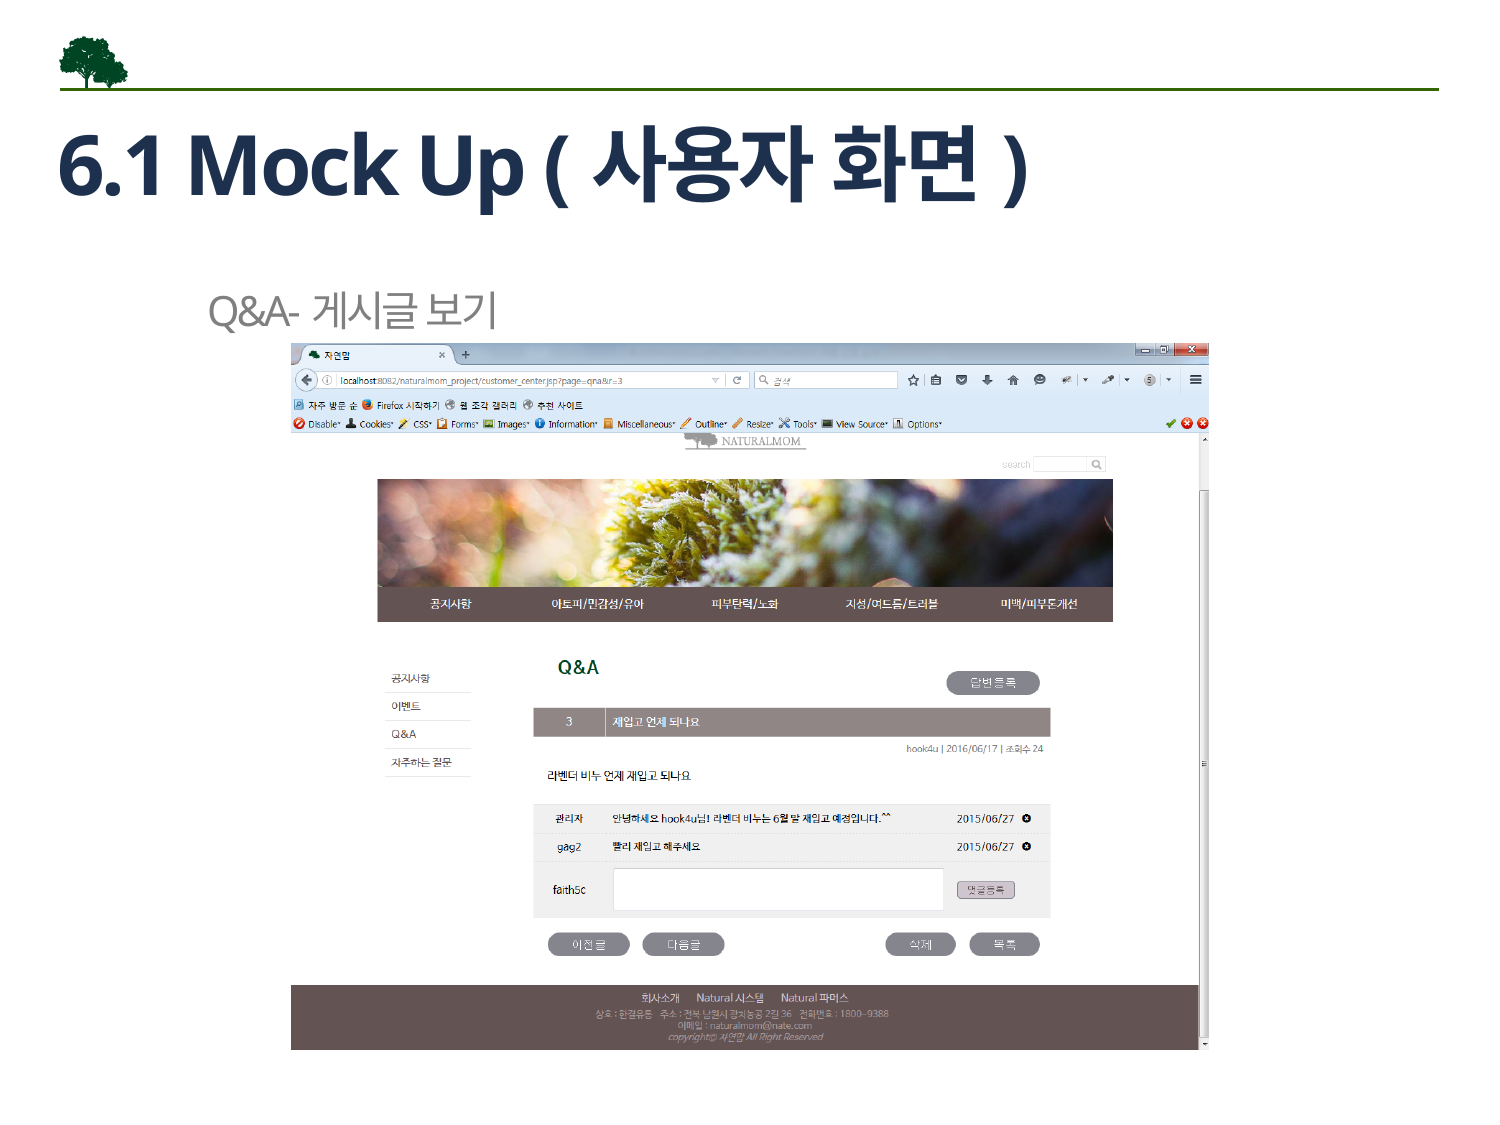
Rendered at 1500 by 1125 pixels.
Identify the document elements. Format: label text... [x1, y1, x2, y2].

picture [50, 22, 134, 87]
picture [291, 343, 1209, 1051]
text_box Q&A-게시글 보기 [192, 274, 1222, 344]
text_box 6.1 Mock Up (사용자 화면) [42, 87, 1416, 238]
